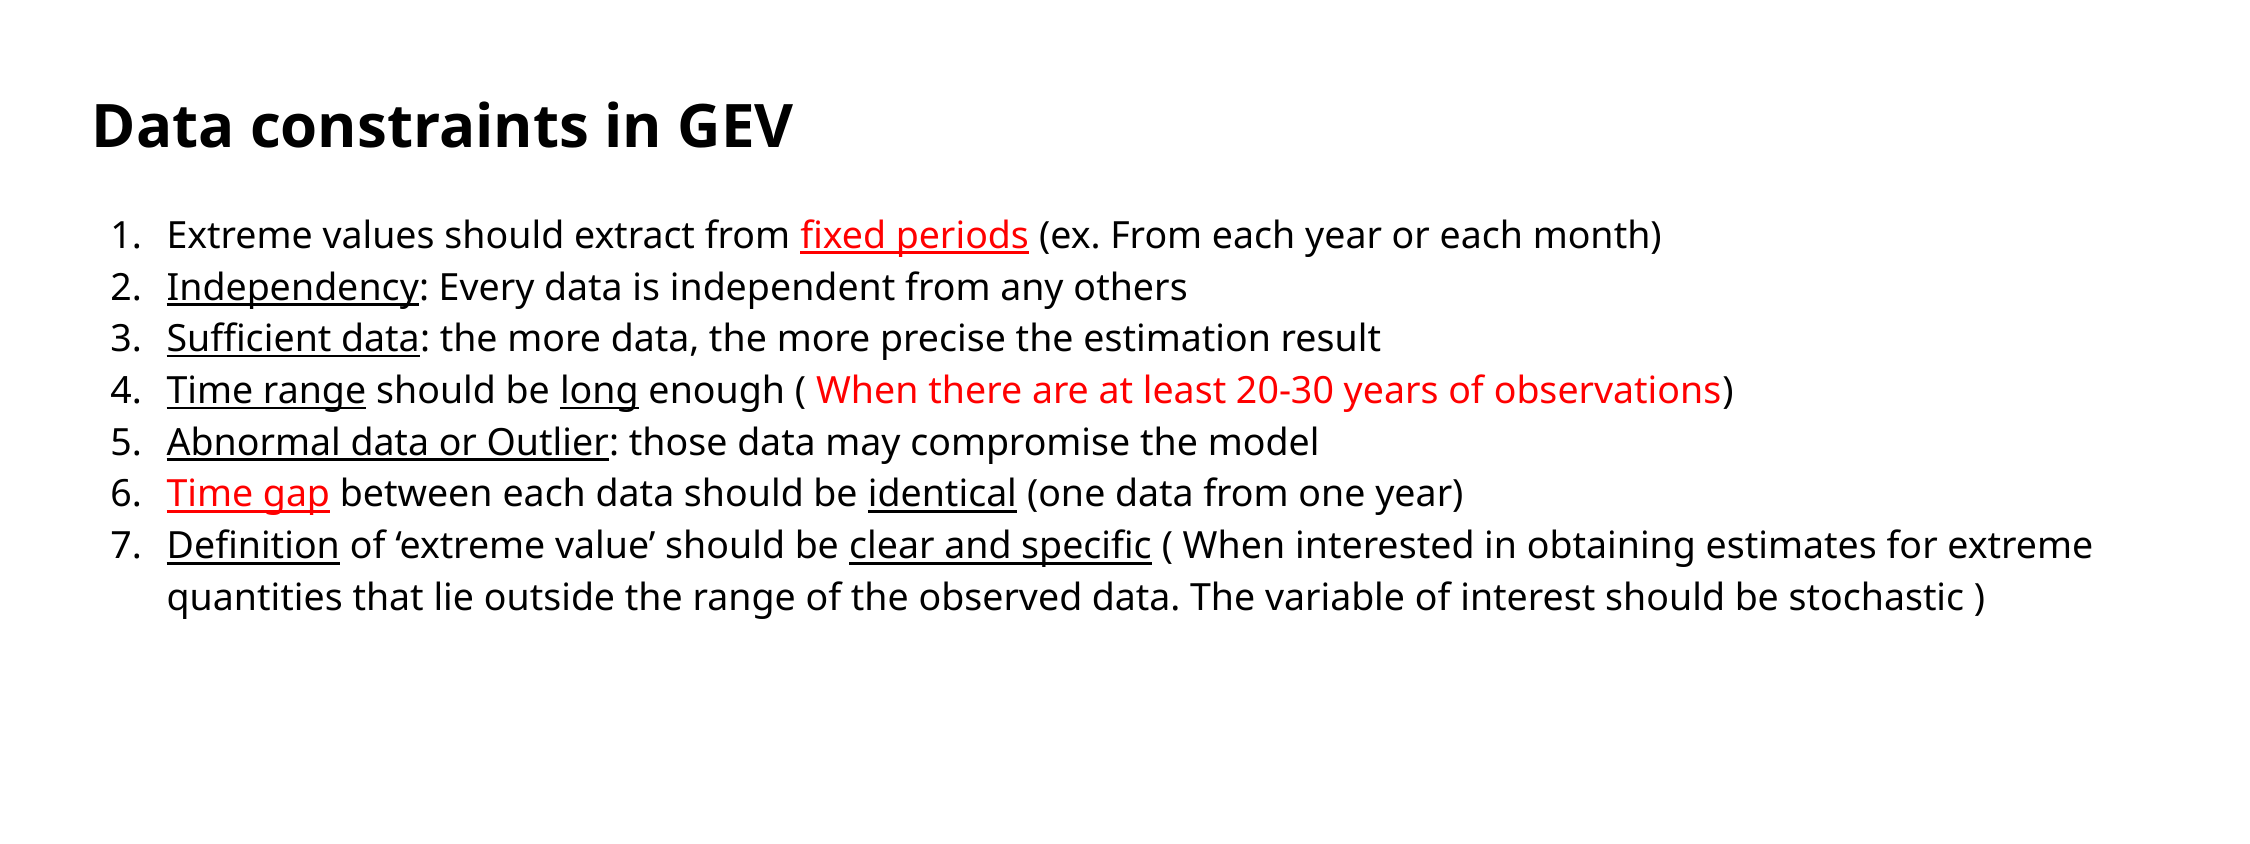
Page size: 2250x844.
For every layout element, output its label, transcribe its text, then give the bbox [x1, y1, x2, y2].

title Data constraints in GEV [76, 72, 2174, 176]
list Extreme values should extract from fixed periods (ex. From each year or each month) Independency: Every data is independent from any others Sufficient data: the more data, the more precise the estimation result Time range should be long enough ( When there are at least 20-30 years of observations) Abnormal data or Outlier: those data may compromise the model Time gap between each data should be identical (one data from one year) Definition of ‘extreme value’ should be clear and specific ( When interested in obtaining estimates for extreme quantities that lie outside the range of the observed data. The variable of interest should be stochastic ) [76, 189, 2174, 650]
